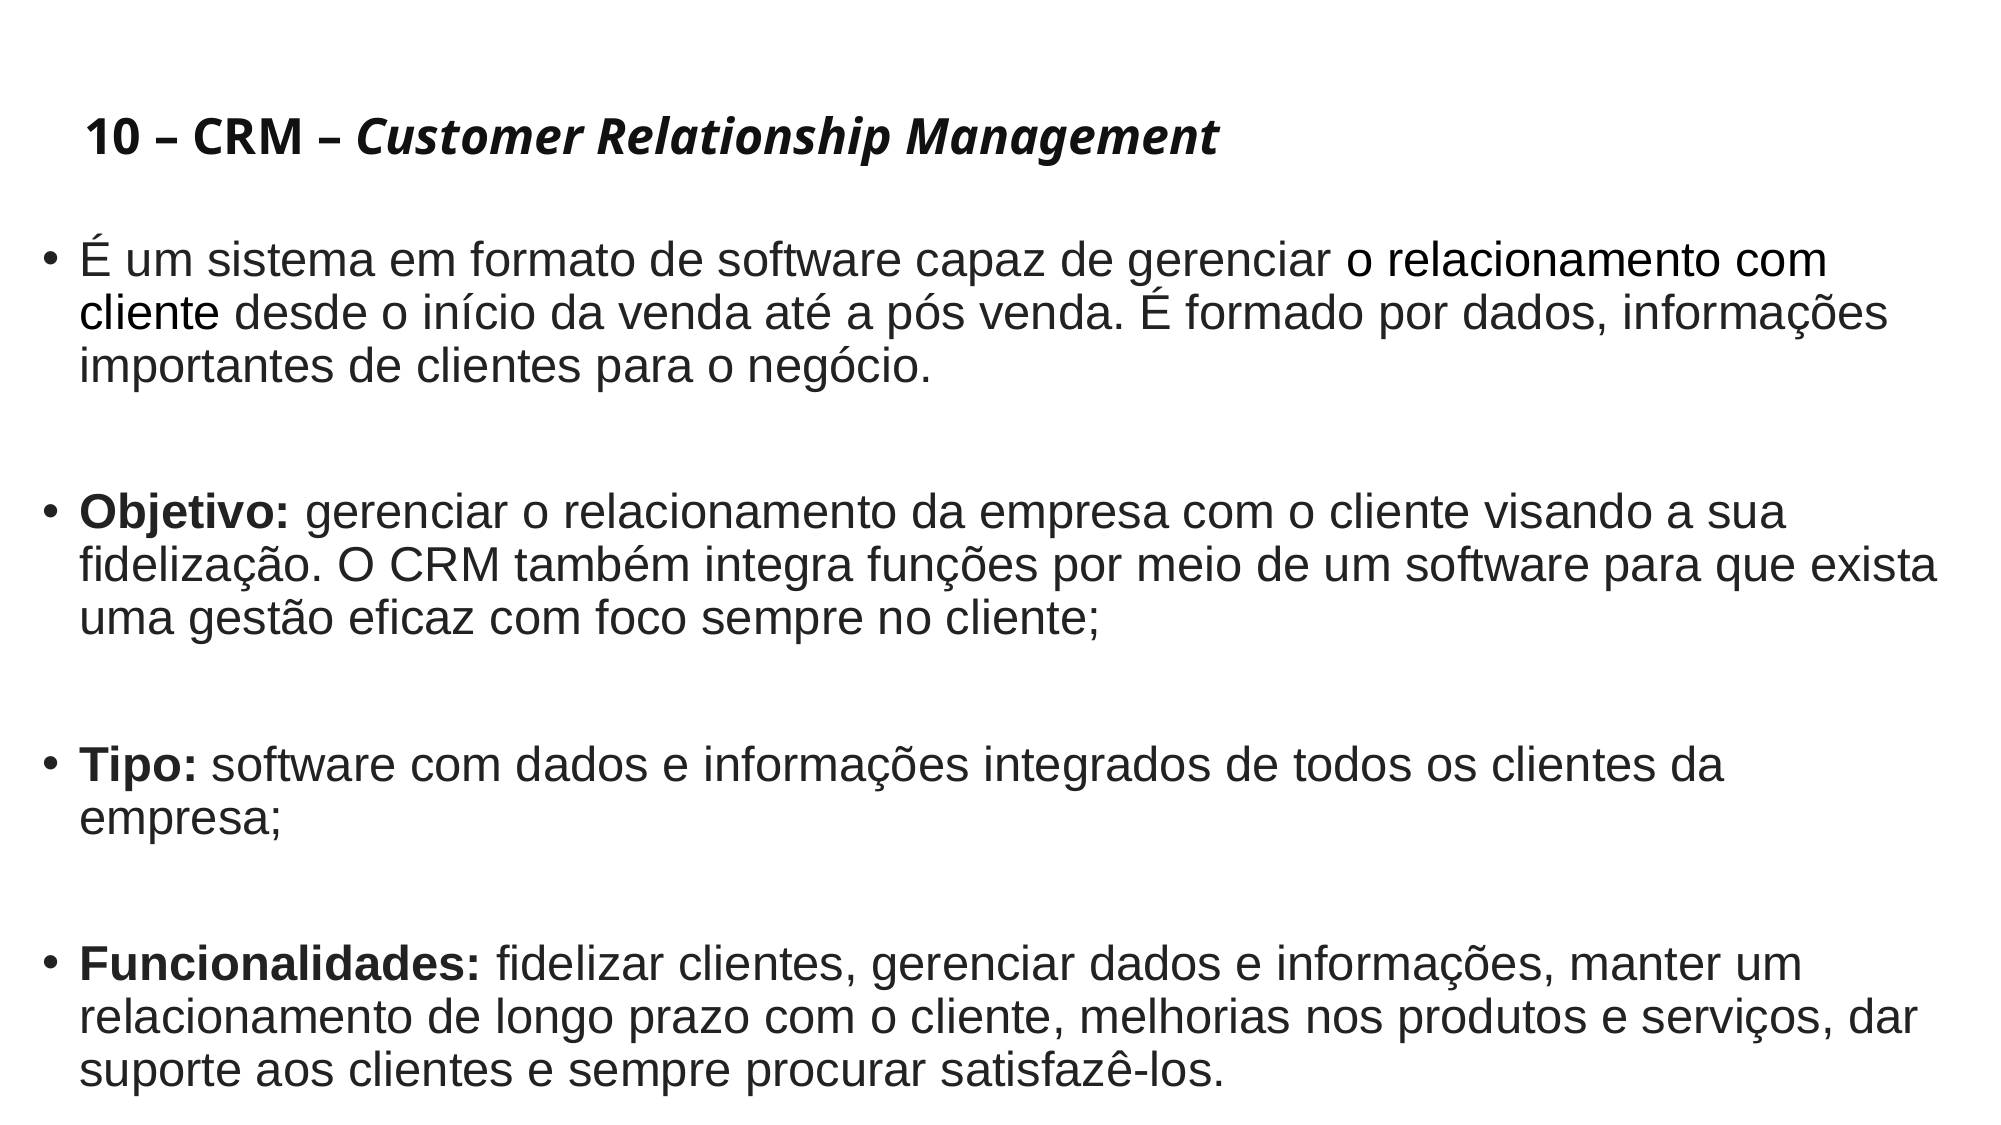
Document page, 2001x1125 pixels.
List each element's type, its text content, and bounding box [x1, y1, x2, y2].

title 10 – CRM – Customer Relationship Management [69, 59, 1863, 226]
list É um sistema em formato de software capaz de gerenciar o relacionamento com cliente desde o início da venda até a pós venda. É formado por dados, informações importantes de clientes para o negócio. Objetivo: gerenciar o relacionamento da empresa com o cliente visando a sua fidelização. O CRM também integra funções por meio de um software para que exista uma gestão eficaz com foco sempre no cliente; Tipo: software com dados e informações integrados de todos os clientes da empresa; Funcionalidades: fidelizar clientes, gerenciar dados e informações, manter um relacionamento de longo prazo com o cliente, melhorias nos produtos e serviços, dar suporte aos clientes e sempre procurar satisfazê-los. [27, 226, 1958, 1111]
